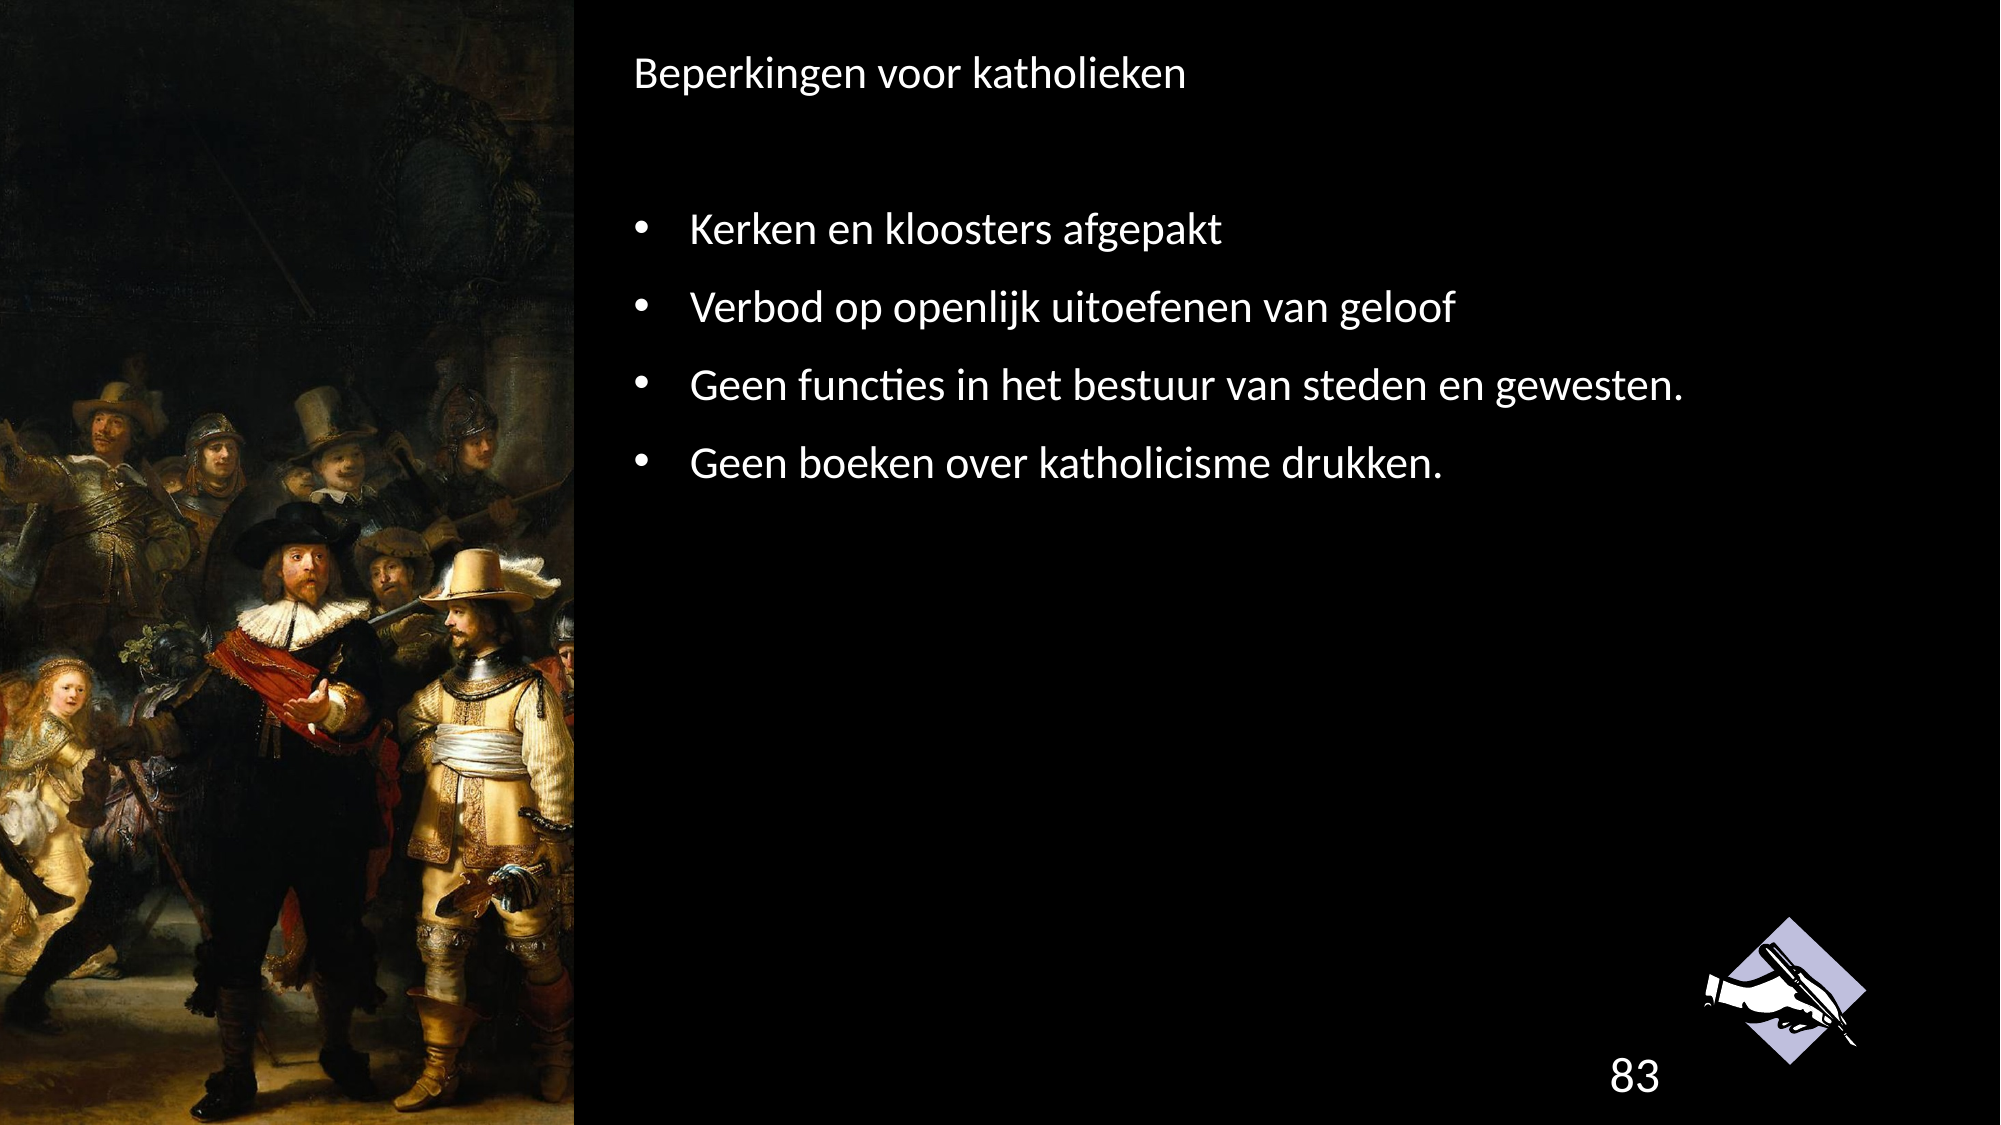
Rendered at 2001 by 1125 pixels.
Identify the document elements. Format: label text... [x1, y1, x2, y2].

text_box Beperkingen voor katholieken Kerken en kloosters afgepakt Verbod op openlijk uitoefenen van geloof Geen functies in het bestuur van steden en gewesten. Geen boeken over katholicisme drukken. [618, 35, 1787, 651]
slide_number 83 [1325, 1042, 1675, 1103]
picture [1696, 907, 1877, 1075]
picture [0, 0, 574, 1125]
